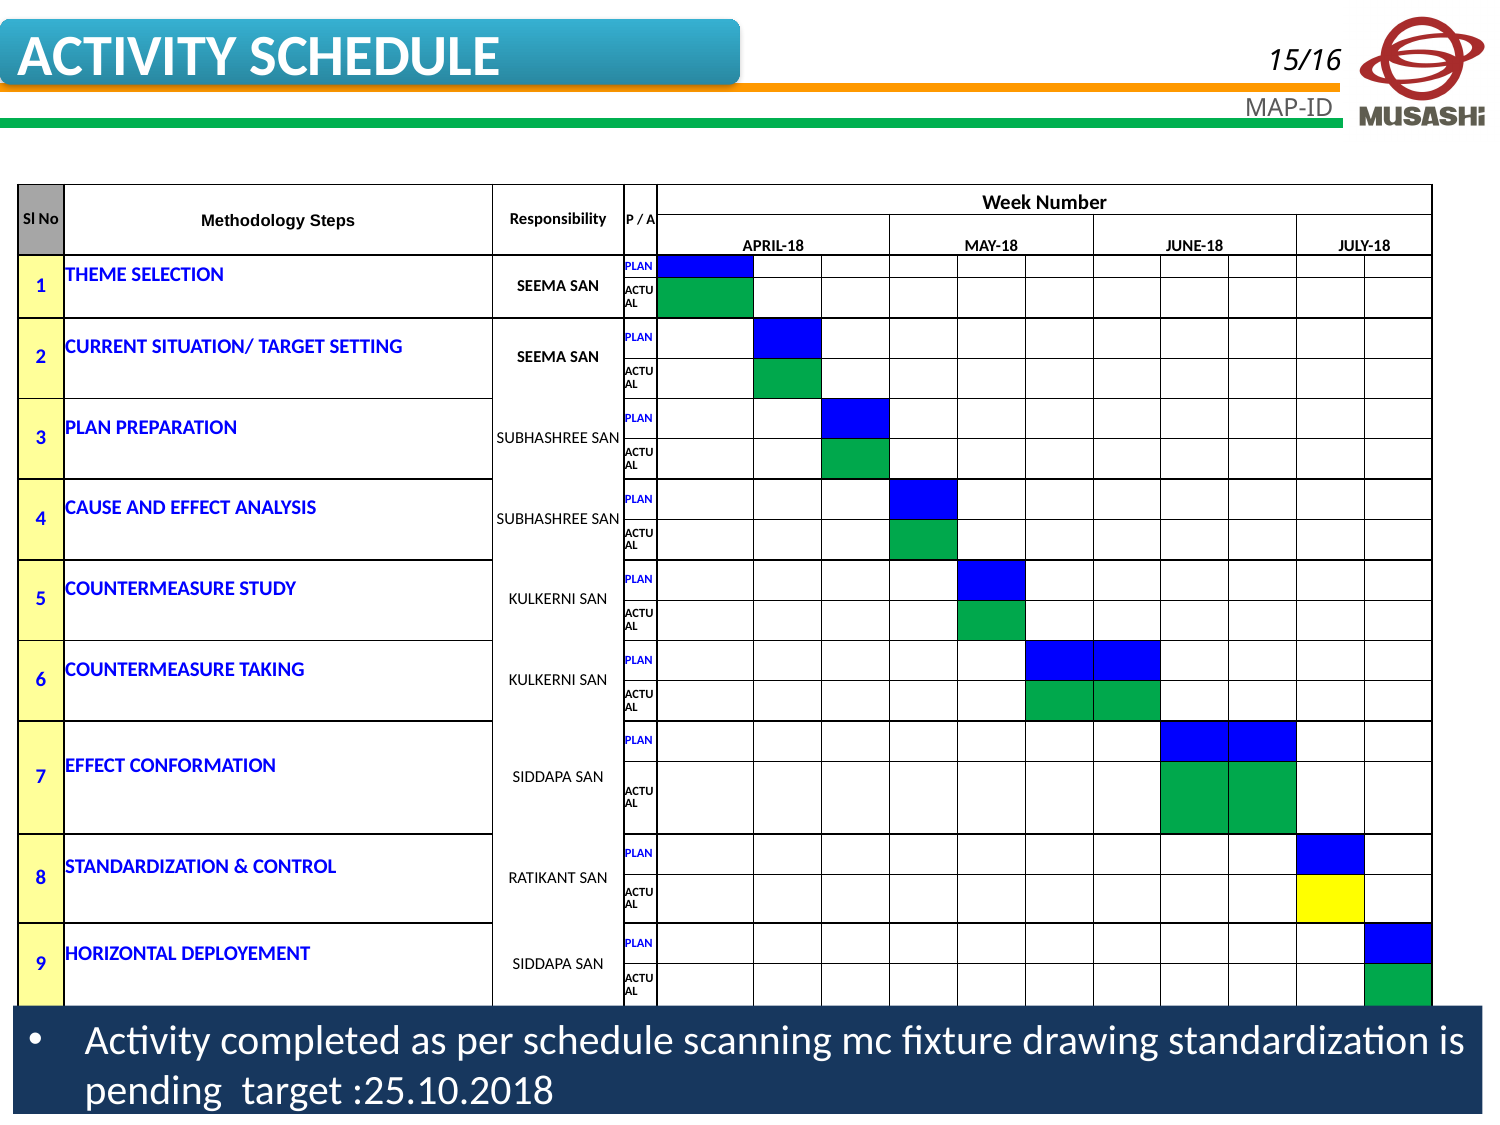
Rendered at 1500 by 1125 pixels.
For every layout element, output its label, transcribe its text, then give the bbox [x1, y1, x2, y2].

table_cell [958, 835, 1025, 874]
picture [1343, 0, 1500, 142]
table_cell [658, 359, 753, 398]
table_cell [1026, 399, 1093, 438]
table_cell ACTUAL [625, 601, 656, 640]
table_cell [1094, 520, 1160, 559]
table_cell [822, 399, 889, 438]
table_cell [1161, 875, 1228, 922]
table_cell [754, 762, 821, 833]
table_cell [658, 399, 753, 438]
table_cell PLAN [625, 399, 656, 438]
table_cell [1161, 480, 1228, 519]
table_cell [958, 924, 1025, 963]
table_cell KULKERNI SAN [493, 640, 623, 721]
table_cell ACTUAL [625, 875, 656, 922]
table_cell [754, 480, 821, 519]
table_cell [1365, 520, 1431, 559]
table_cell [1229, 964, 1296, 1005]
table_cell [1365, 641, 1431, 680]
table_cell 3 [19, 399, 63, 478]
table_cell [754, 964, 821, 1005]
table_cell [658, 762, 753, 833]
table_cell [1026, 875, 1093, 922]
table_cell [822, 520, 889, 559]
table_cell [658, 964, 753, 1005]
table_cell [1026, 278, 1093, 317]
table_cell 1 [19, 256, 63, 317]
table_cell [1365, 924, 1431, 963]
table_cell [958, 681, 1025, 720]
table_cell [958, 359, 1025, 398]
table_cell [958, 439, 1025, 478]
table_cell [890, 835, 957, 874]
table_cell [1094, 722, 1160, 761]
table_cell THEME SELECTION [65, 256, 492, 317]
table_cell KULKERNI SAN [493, 560, 623, 640]
table_cell [1094, 561, 1160, 600]
table_cell [1365, 359, 1431, 398]
table_cell [1297, 480, 1364, 519]
table_cell PLAN [625, 480, 656, 519]
table_cell 8 [19, 835, 63, 922]
table_cell [1297, 964, 1364, 1005]
table_cell [1094, 399, 1160, 438]
table_cell [1229, 601, 1296, 640]
table_cell [1026, 439, 1093, 478]
table_cell [1094, 439, 1160, 478]
table_cell ACTUAL [625, 762, 656, 833]
table_cell [890, 480, 957, 519]
table_cell [958, 762, 1025, 833]
table_cell [1365, 964, 1431, 1005]
table_cell [754, 399, 821, 438]
table_cell [1161, 319, 1228, 358]
table_cell HORIZONTAL DEPLOYEMENT [65, 924, 492, 1005]
table_cell [658, 256, 753, 277]
table_cell [1026, 359, 1093, 398]
table_cell [754, 278, 821, 317]
table_cell [890, 561, 957, 600]
table_cell [1161, 439, 1228, 478]
table_cell [1365, 875, 1431, 922]
table_cell [1365, 835, 1431, 874]
table_cell [1297, 520, 1364, 559]
table_cell [822, 924, 889, 963]
table_cell ACTUAL [625, 359, 656, 398]
table_cell 6 [19, 641, 63, 720]
table_cell ACTUAL [625, 278, 656, 317]
table_cell JULY-18 [1297, 215, 1431, 254]
table_cell [890, 399, 957, 438]
table_cell [658, 924, 753, 963]
table_cell [1161, 399, 1228, 438]
table_cell [1297, 762, 1364, 833]
table_cell [958, 964, 1025, 1005]
table_cell [1229, 256, 1296, 277]
table_cell [1365, 681, 1431, 720]
table_cell [658, 520, 753, 559]
table_cell [890, 439, 957, 478]
table_cell ACTUAL [625, 520, 656, 559]
table_cell EFFECT CONFORMATION [65, 722, 492, 833]
table_cell [890, 722, 957, 761]
table_cell [1229, 278, 1296, 317]
table_cell [958, 480, 1025, 519]
table_cell [1026, 924, 1093, 963]
table_cell [754, 256, 821, 277]
table_cell [1229, 561, 1296, 600]
table_cell [958, 256, 1025, 277]
table_cell [1161, 835, 1228, 874]
table_cell [658, 681, 753, 720]
table_cell CAUSE AND EFFECT ANALYSIS [65, 480, 492, 559]
table_cell [1026, 561, 1093, 600]
table_cell 5 [19, 561, 63, 640]
table_cell [822, 681, 889, 720]
table_header Methodology Steps [65, 185, 492, 254]
table_cell PLAN PREPARATION [65, 399, 492, 478]
table_cell [658, 601, 753, 640]
table_cell [1026, 520, 1093, 559]
table_cell [754, 319, 821, 358]
table_cell ACTUAL [625, 964, 656, 1005]
table_cell [1094, 601, 1160, 640]
table_cell [1297, 722, 1364, 761]
table_cell [1365, 561, 1431, 600]
table_cell [1026, 681, 1093, 720]
table_cell [658, 480, 753, 519]
table_cell [658, 641, 753, 680]
table_header Week Number [658, 185, 1431, 214]
table_cell 9 [19, 924, 63, 1005]
table_cell [1026, 319, 1093, 358]
table_cell [1094, 681, 1160, 720]
table_cell [822, 641, 889, 680]
table_cell [754, 561, 821, 600]
table_cell 7 [19, 722, 63, 833]
table_cell [1365, 278, 1431, 317]
table_cell [958, 875, 1025, 922]
table_cell [1161, 359, 1228, 398]
table_cell [658, 439, 753, 478]
table_cell [658, 835, 753, 874]
table_cell SIDDAPA SAN [493, 721, 623, 834]
table_cell [1094, 762, 1160, 833]
table_cell [1026, 480, 1093, 519]
table_cell COUNTERMEASURE STUDY [65, 561, 492, 640]
table_cell [958, 399, 1025, 438]
table_cell PLAN [625, 256, 656, 277]
table_cell SEEMA SAN [493, 256, 623, 317]
table_cell PLAN [625, 561, 656, 600]
table_cell SUBHASHREE SAN [493, 398, 623, 479]
table_cell [822, 722, 889, 761]
table_cell PLAN [625, 722, 656, 761]
table_cell [754, 359, 821, 398]
table_cell [1094, 964, 1160, 1005]
table_cell [754, 641, 821, 680]
table_cell [1026, 964, 1093, 1005]
table_cell [1229, 480, 1296, 519]
table_cell [1297, 399, 1364, 438]
table_cell [1094, 875, 1160, 922]
table_cell MAY-18 [890, 215, 1093, 254]
text_box ACTIVITY SCHEDULE [0, 19, 740, 85]
table_cell [1229, 641, 1296, 680]
table_cell [658, 319, 753, 358]
table_cell [1161, 278, 1228, 317]
table_cell [822, 964, 889, 1005]
text_box Activity completed as per schedule scanning mc fixture drawing standardization is pending target :25.10.2018 [13, 1005, 1483, 1114]
table_cell [890, 924, 957, 963]
table_cell [1161, 256, 1228, 277]
table_cell [1094, 641, 1160, 680]
table_cell [1297, 641, 1364, 680]
table_cell [1229, 399, 1296, 438]
table_cell [754, 924, 821, 963]
table_cell [890, 964, 957, 1005]
table_cell [1094, 835, 1160, 874]
table_cell [1161, 722, 1228, 761]
table_cell [754, 875, 821, 922]
table_cell [1297, 278, 1364, 317]
table_cell PLAN [625, 319, 656, 358]
table_cell [822, 278, 889, 317]
table_cell PLAN [625, 641, 656, 680]
table_cell [1161, 762, 1228, 833]
table_cell SEEMA SAN [493, 319, 623, 398]
table_cell [658, 561, 753, 600]
table_cell [1365, 399, 1431, 438]
table_cell COUNTERMEASURE TAKING [65, 641, 492, 720]
table_cell [1229, 681, 1296, 720]
table_cell [958, 520, 1025, 559]
table_cell [1297, 601, 1364, 640]
table_cell [1229, 875, 1296, 922]
table_cell ACTUAL [625, 439, 656, 478]
table_cell [1094, 359, 1160, 398]
table_cell [1297, 561, 1364, 600]
table_cell STANDARDIZATION & CONTROL [65, 835, 492, 922]
table_cell [1365, 480, 1431, 519]
table_cell [1094, 319, 1160, 358]
table_cell [958, 601, 1025, 640]
table_cell [958, 722, 1025, 761]
table_cell [1094, 256, 1160, 277]
table_cell [958, 641, 1025, 680]
table_cell APRIL-18 [658, 215, 889, 254]
table_cell SUBHASHREE SAN [493, 479, 623, 560]
table_cell [1365, 319, 1431, 358]
table_cell [890, 601, 957, 640]
table_cell ACTUAL [625, 681, 656, 720]
table_cell [1297, 924, 1364, 963]
table_cell [958, 278, 1025, 317]
table_cell [1229, 924, 1296, 963]
table_cell [1297, 359, 1364, 398]
table_cell [1026, 835, 1093, 874]
table_cell [890, 641, 957, 680]
table_cell [1365, 722, 1431, 761]
table_cell [1365, 439, 1431, 478]
table_cell PLAN [625, 835, 656, 874]
table_cell [1297, 319, 1364, 358]
table_cell 4 [19, 480, 63, 559]
table_cell [1229, 439, 1296, 478]
table_cell [890, 359, 957, 398]
table_header Sl No [19, 185, 63, 254]
table_cell [658, 278, 753, 317]
table_cell [1161, 601, 1228, 640]
table_cell [822, 480, 889, 519]
table_cell [822, 561, 889, 600]
table_cell [890, 681, 957, 720]
table_cell [822, 256, 889, 277]
table_cell JUNE-18 [1094, 215, 1296, 254]
table_cell [1094, 924, 1160, 963]
table_cell [1365, 762, 1431, 833]
table_cell [1229, 520, 1296, 559]
table_cell [1026, 601, 1093, 640]
table_cell [1297, 875, 1364, 922]
table_cell [1297, 835, 1364, 874]
table_cell [1094, 480, 1160, 519]
table_cell [754, 439, 821, 478]
table_cell [1161, 681, 1228, 720]
table_cell [1297, 681, 1364, 720]
table_cell [754, 520, 821, 559]
table_cell [1229, 359, 1296, 398]
table_cell [1026, 256, 1093, 277]
table_cell [822, 319, 889, 358]
table_cell [890, 875, 957, 922]
table_cell [822, 359, 889, 398]
table_cell [1229, 319, 1296, 358]
table_cell [890, 762, 957, 833]
table_cell [1026, 722, 1093, 761]
table_cell [822, 875, 889, 922]
table_cell [822, 762, 889, 833]
table_cell [1365, 601, 1431, 640]
table_cell [1161, 641, 1228, 680]
table_header P / A [625, 185, 656, 254]
table_cell CURRENT SITUATION/ TARGET SETTING [65, 319, 492, 398]
table_cell [1161, 964, 1228, 1005]
table_cell [754, 601, 821, 640]
table_cell [822, 835, 889, 874]
table_cell [822, 439, 889, 478]
table_cell [754, 722, 821, 761]
table_cell [754, 835, 821, 874]
table_cell [958, 561, 1025, 600]
table_cell [1229, 762, 1296, 833]
table_cell [658, 722, 753, 761]
table_cell [1297, 256, 1364, 277]
table_cell [822, 601, 889, 640]
table_cell SIDDAPA SAN [493, 923, 623, 1005]
table_cell [1161, 924, 1228, 963]
table_cell [890, 520, 957, 559]
table_cell [658, 875, 753, 922]
table_cell [754, 681, 821, 720]
table_cell [1161, 520, 1228, 559]
table_cell [890, 319, 957, 358]
table_cell [1026, 641, 1093, 680]
table_cell [1297, 439, 1364, 478]
table_cell [958, 319, 1025, 358]
table_cell [890, 278, 957, 317]
table_cell [1026, 762, 1093, 833]
table_cell [1229, 722, 1296, 761]
table_cell PLAN [625, 924, 656, 963]
table_header Responsibility [493, 185, 623, 254]
table_cell 2 [19, 319, 63, 398]
table_cell [1365, 256, 1431, 277]
table_cell RATIKANT SAN [493, 834, 623, 923]
table_cell [1161, 561, 1228, 600]
table_cell [890, 256, 957, 277]
table_cell [1094, 278, 1160, 317]
table_cell [1229, 835, 1296, 874]
